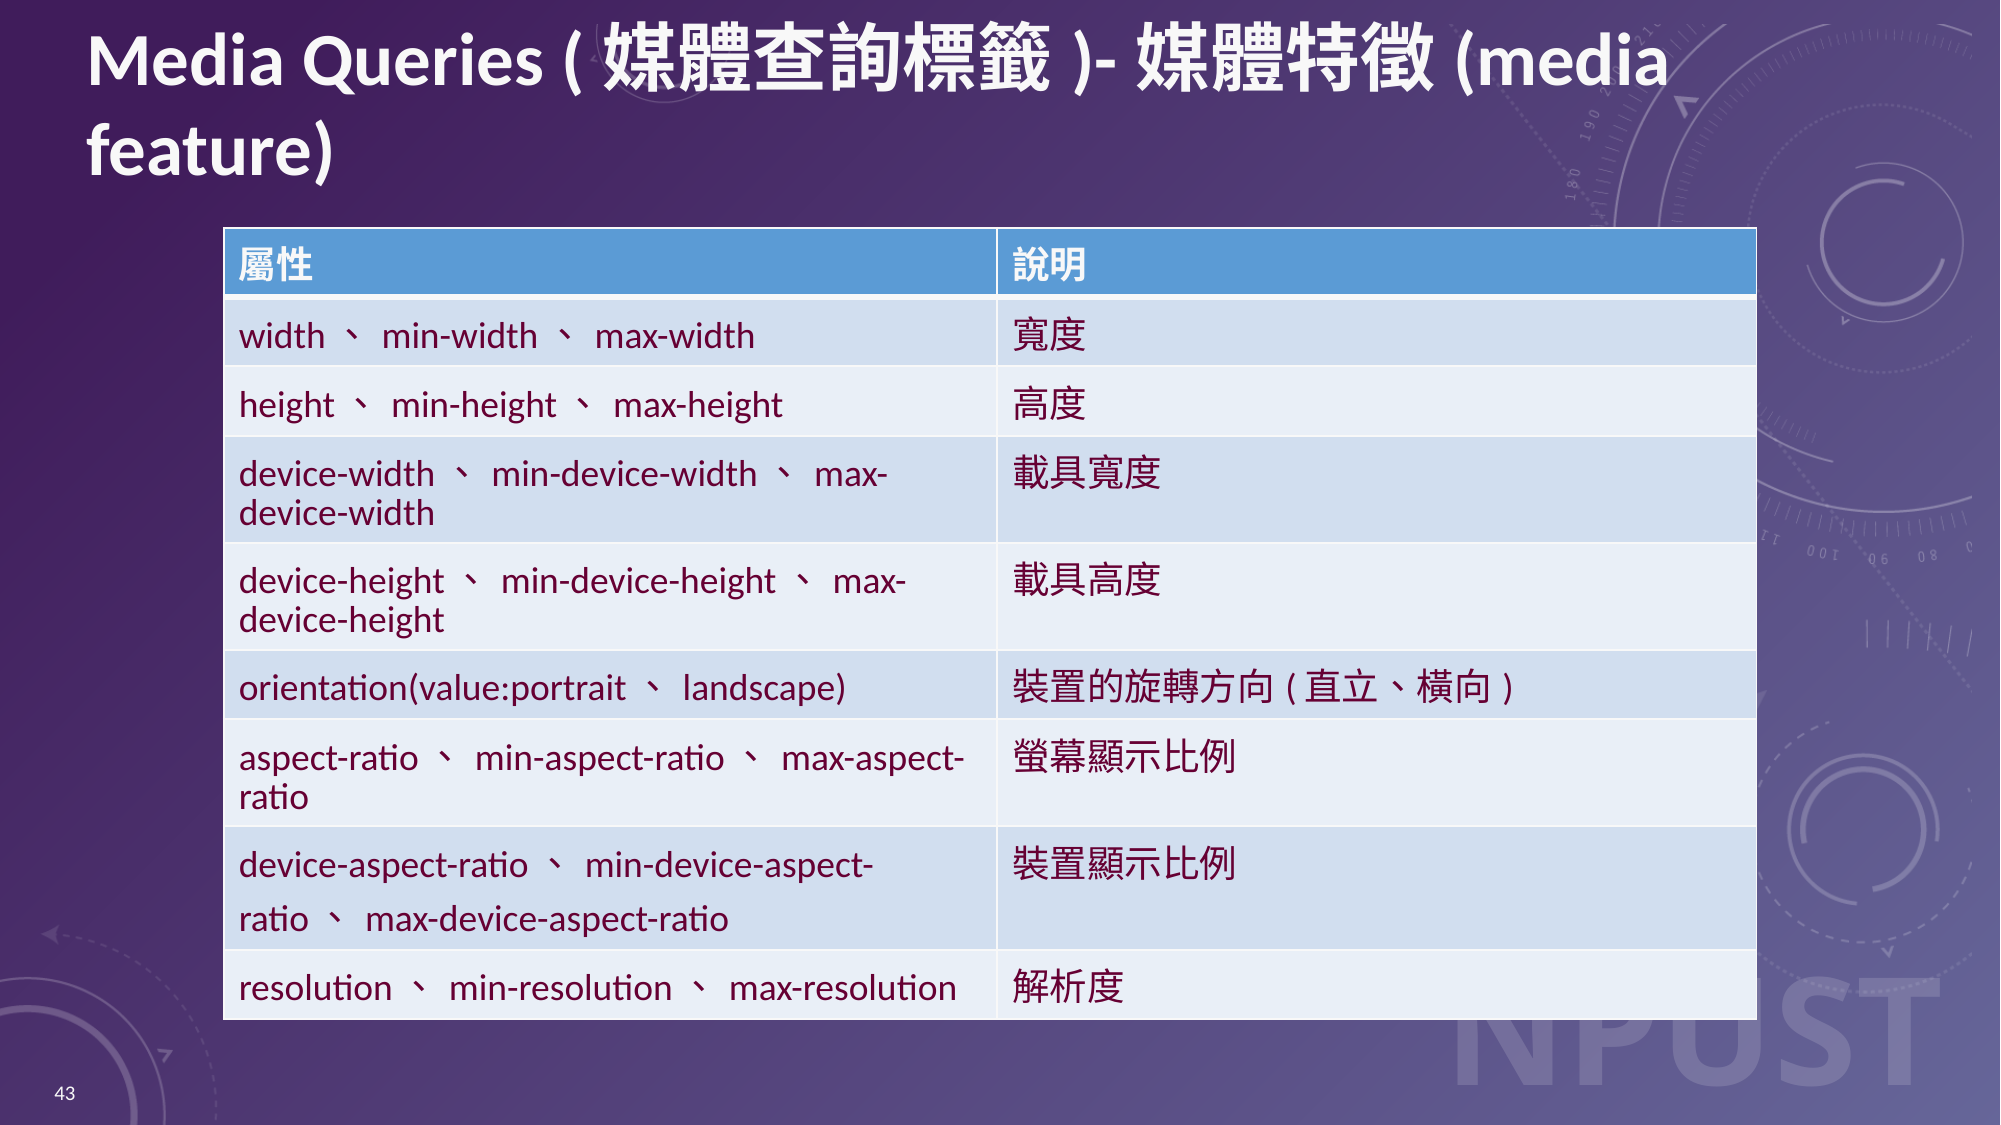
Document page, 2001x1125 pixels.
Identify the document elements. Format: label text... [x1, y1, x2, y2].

table_cell 寬度 [998, 300, 1756, 365]
table_header 屬性 [225, 229, 996, 294]
table_cell device-width、min-device-width、max-device-width [225, 437, 996, 542]
title Media Queries (媒體查詢標籤)-媒體特徵(media feature) [71, 24, 1909, 177]
table_cell height、min-height、max-height [225, 367, 996, 435]
table_cell 裝置的旋轉方向(直立、橫向) [998, 651, 1756, 718]
table_cell 載具寬度 [998, 437, 1756, 542]
picture [0, 24, 1972, 1125]
table_cell resolution、min-resolution、max-resolution [225, 951, 996, 1018]
table_header 說明 [998, 229, 1756, 294]
table_cell 載具高度 [998, 544, 1756, 649]
table_cell 解析度 [998, 951, 1756, 1018]
table_cell device-aspect-ratio、min-device-aspect-ratio、max-device-aspect-ratio [225, 827, 996, 949]
table_cell 螢幕顯示比例 [998, 720, 1756, 825]
table_cell width、min-width、max-width [225, 300, 996, 365]
table_cell device-height、min-device-height、max-device-height [225, 544, 996, 649]
table_cell 裝置顯示比例 [998, 827, 1756, 949]
slide_number 43 [0, 1060, 91, 1123]
table_cell orientation(value:portrait、landscape) [225, 651, 996, 718]
table_cell 高度 [998, 367, 1756, 435]
table_cell aspect-ratio、min-aspect-ratio、max-aspect-ratio [225, 720, 996, 825]
